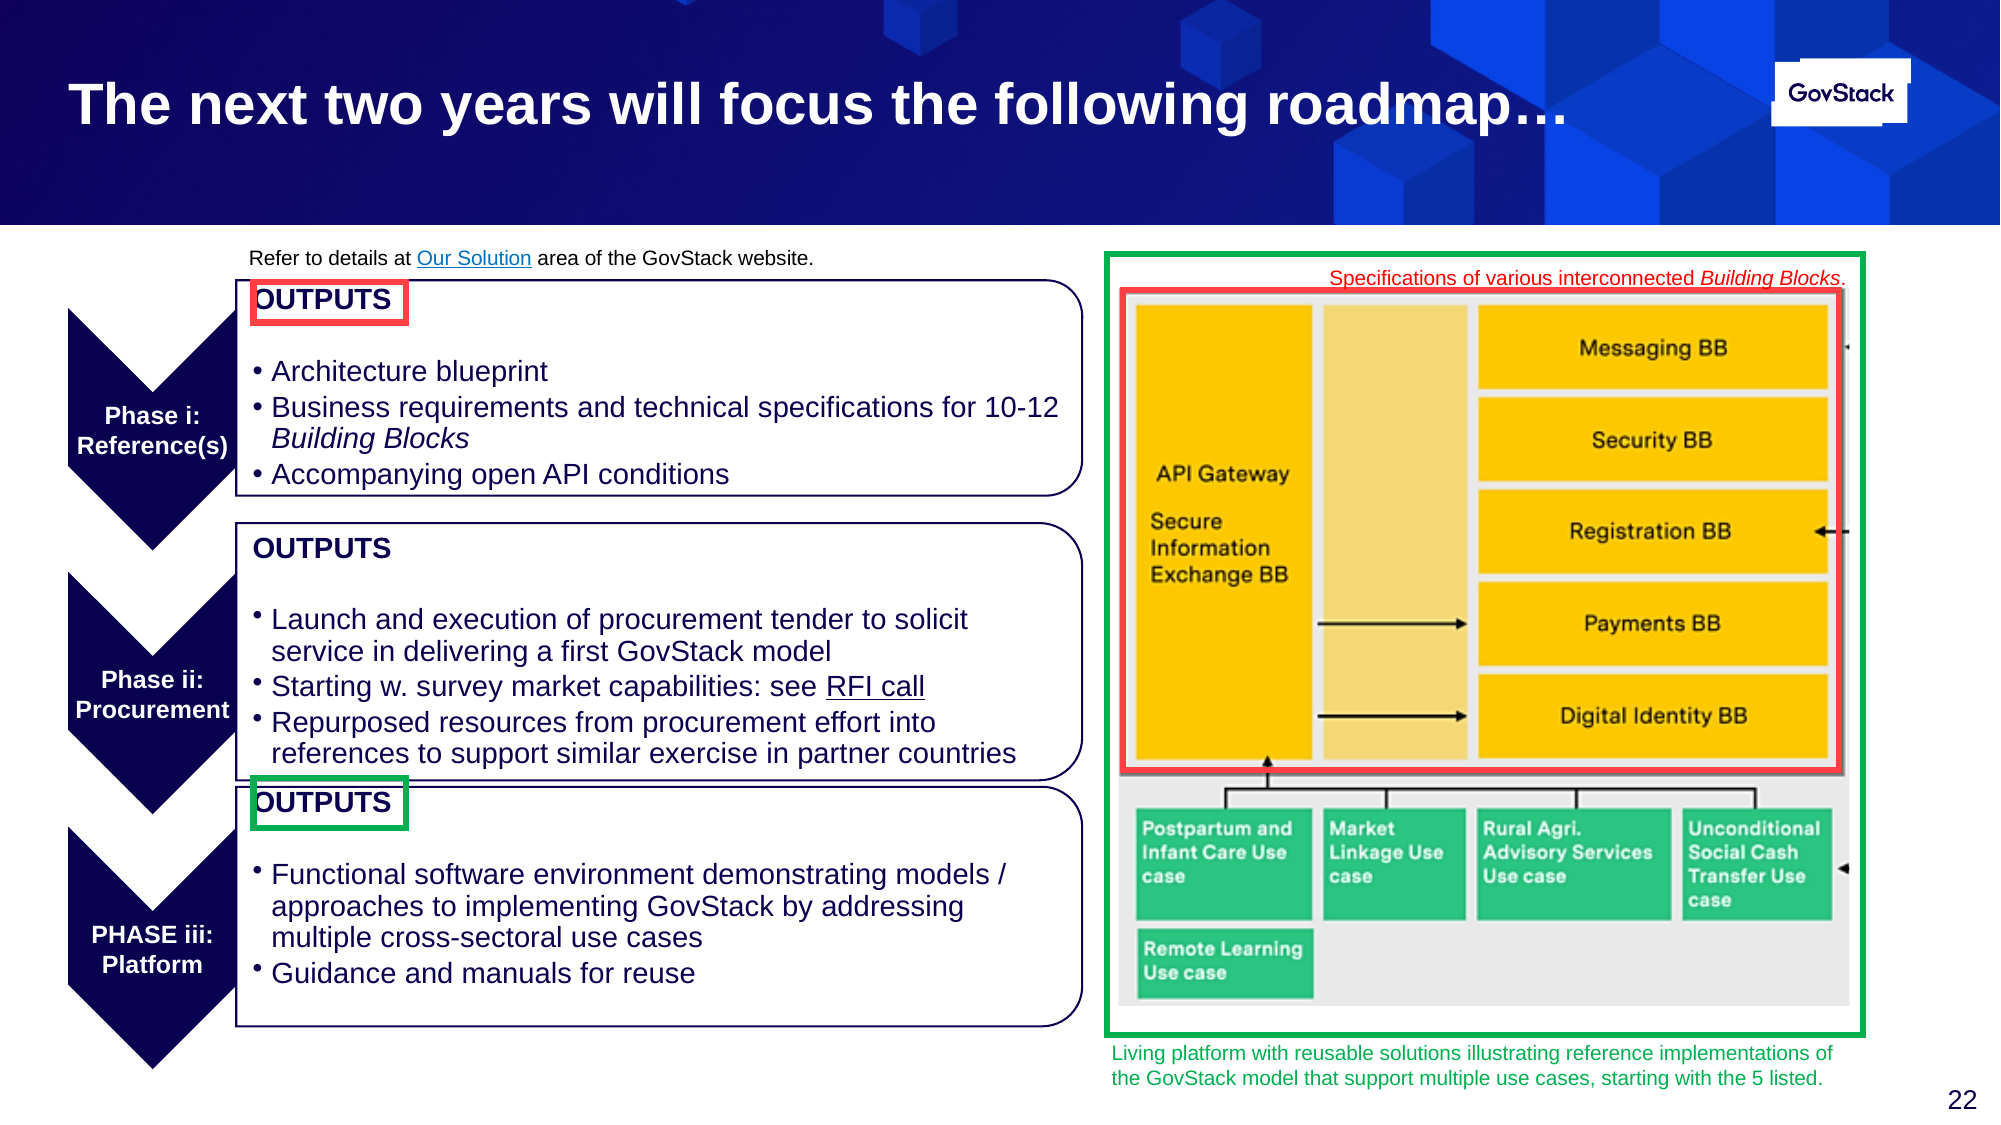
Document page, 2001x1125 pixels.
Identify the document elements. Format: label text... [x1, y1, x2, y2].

slide_number 22 [1864, 1077, 1978, 1115]
text_box Specifications of various interconnected Building Blocks. [1314, 255, 1862, 298]
title The next two years will focus the following roadmap… [68, 43, 1799, 232]
picture [1118, 288, 1850, 1006]
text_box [69, 270, 1083, 1078]
text_box Living platform with reusable solutions illustrating reference implementations of the GovStack model that support multiple use cases, starting with the 5 listed. [1096, 1032, 1865, 1098]
text_box Refer to details at Our Solution area of the GovStack website. [234, 234, 830, 270]
text_box [1106, 253, 1864, 1032]
picture [0, 0, 2000, 225]
